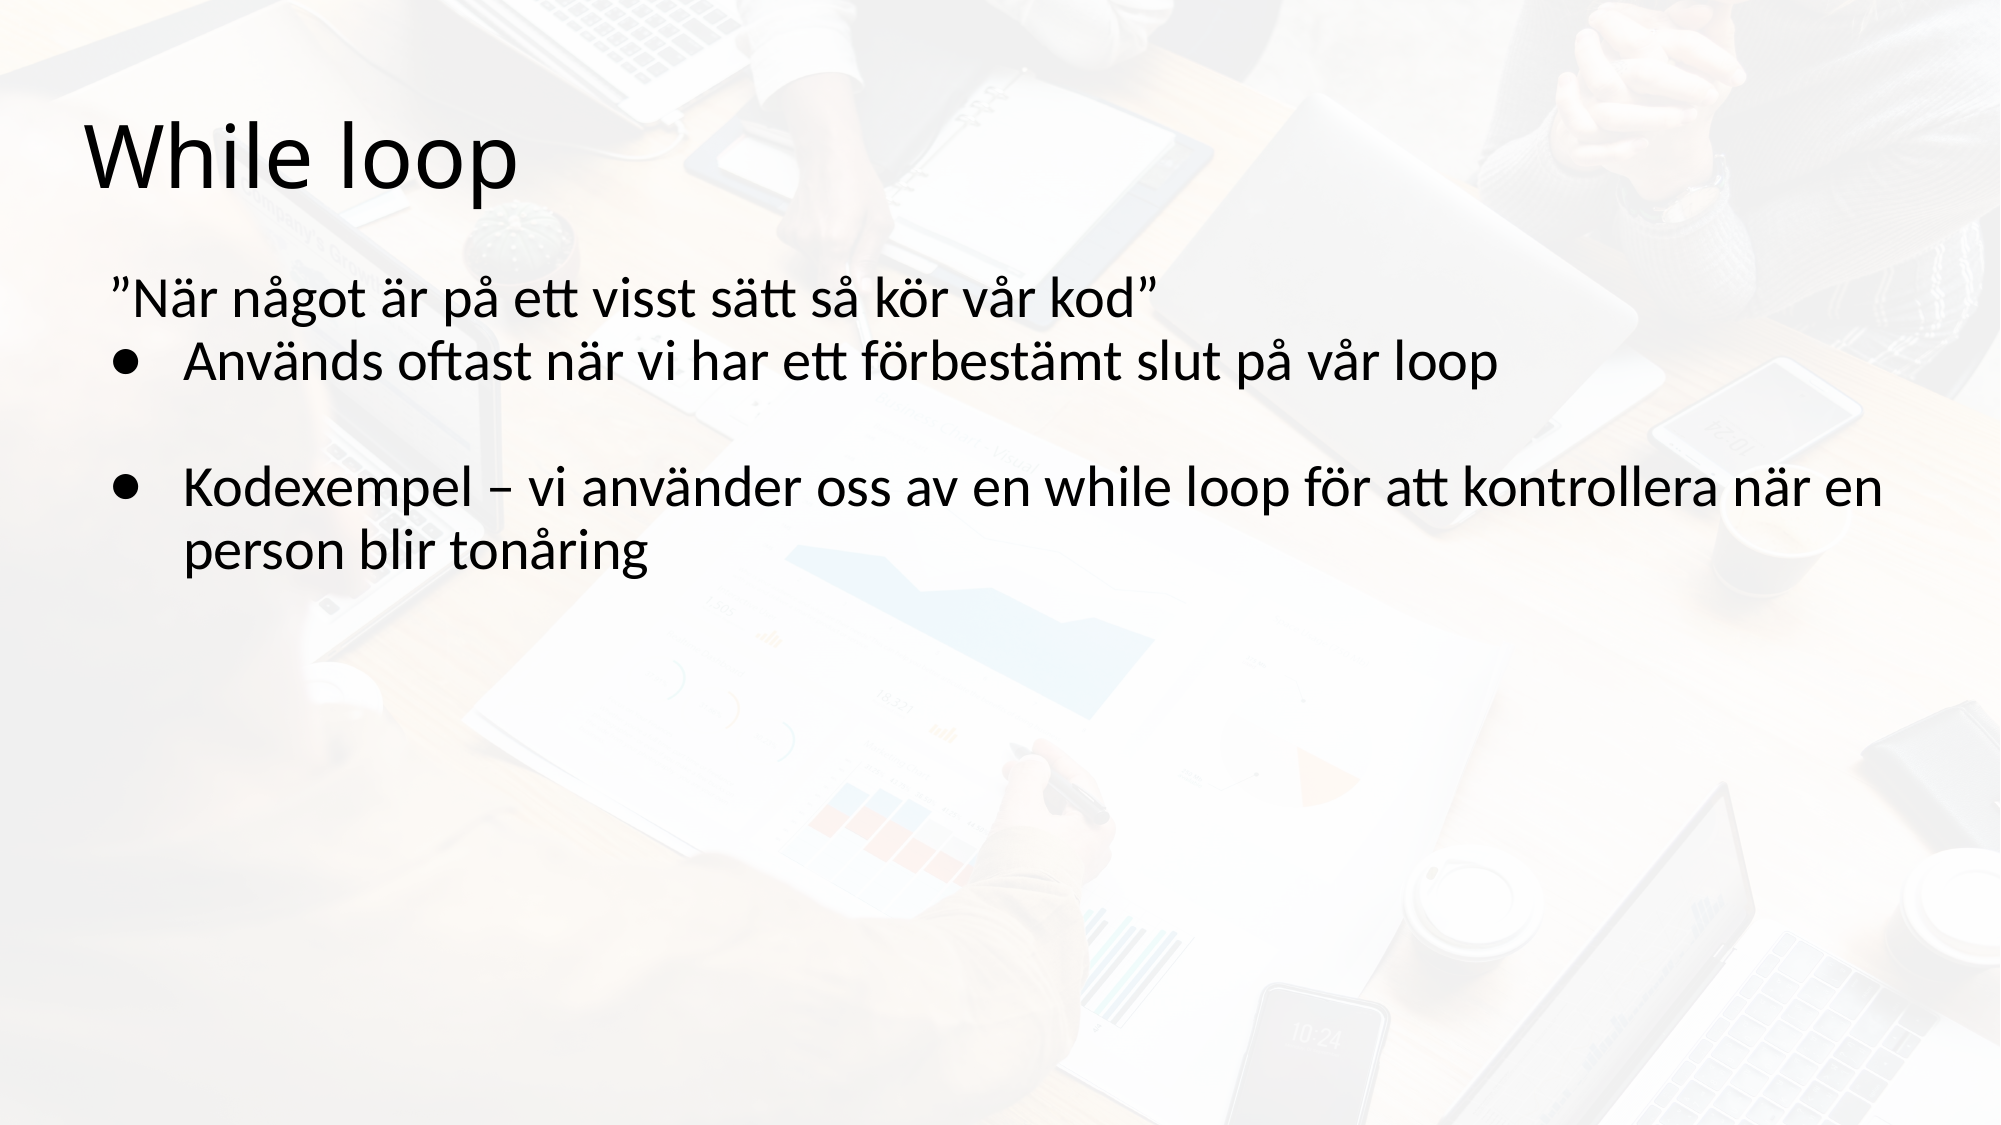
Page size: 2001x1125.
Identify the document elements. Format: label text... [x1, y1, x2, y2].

title While loop [68, 97, 1932, 223]
list ”När något är på ett visst sätt så kör vår kod” Används oftast när vi har ett förbestämt slut på vår loop Kodexempel – vi använder oss av en while loop för att kontrollera när en person blir tonåring [68, 252, 1932, 1000]
